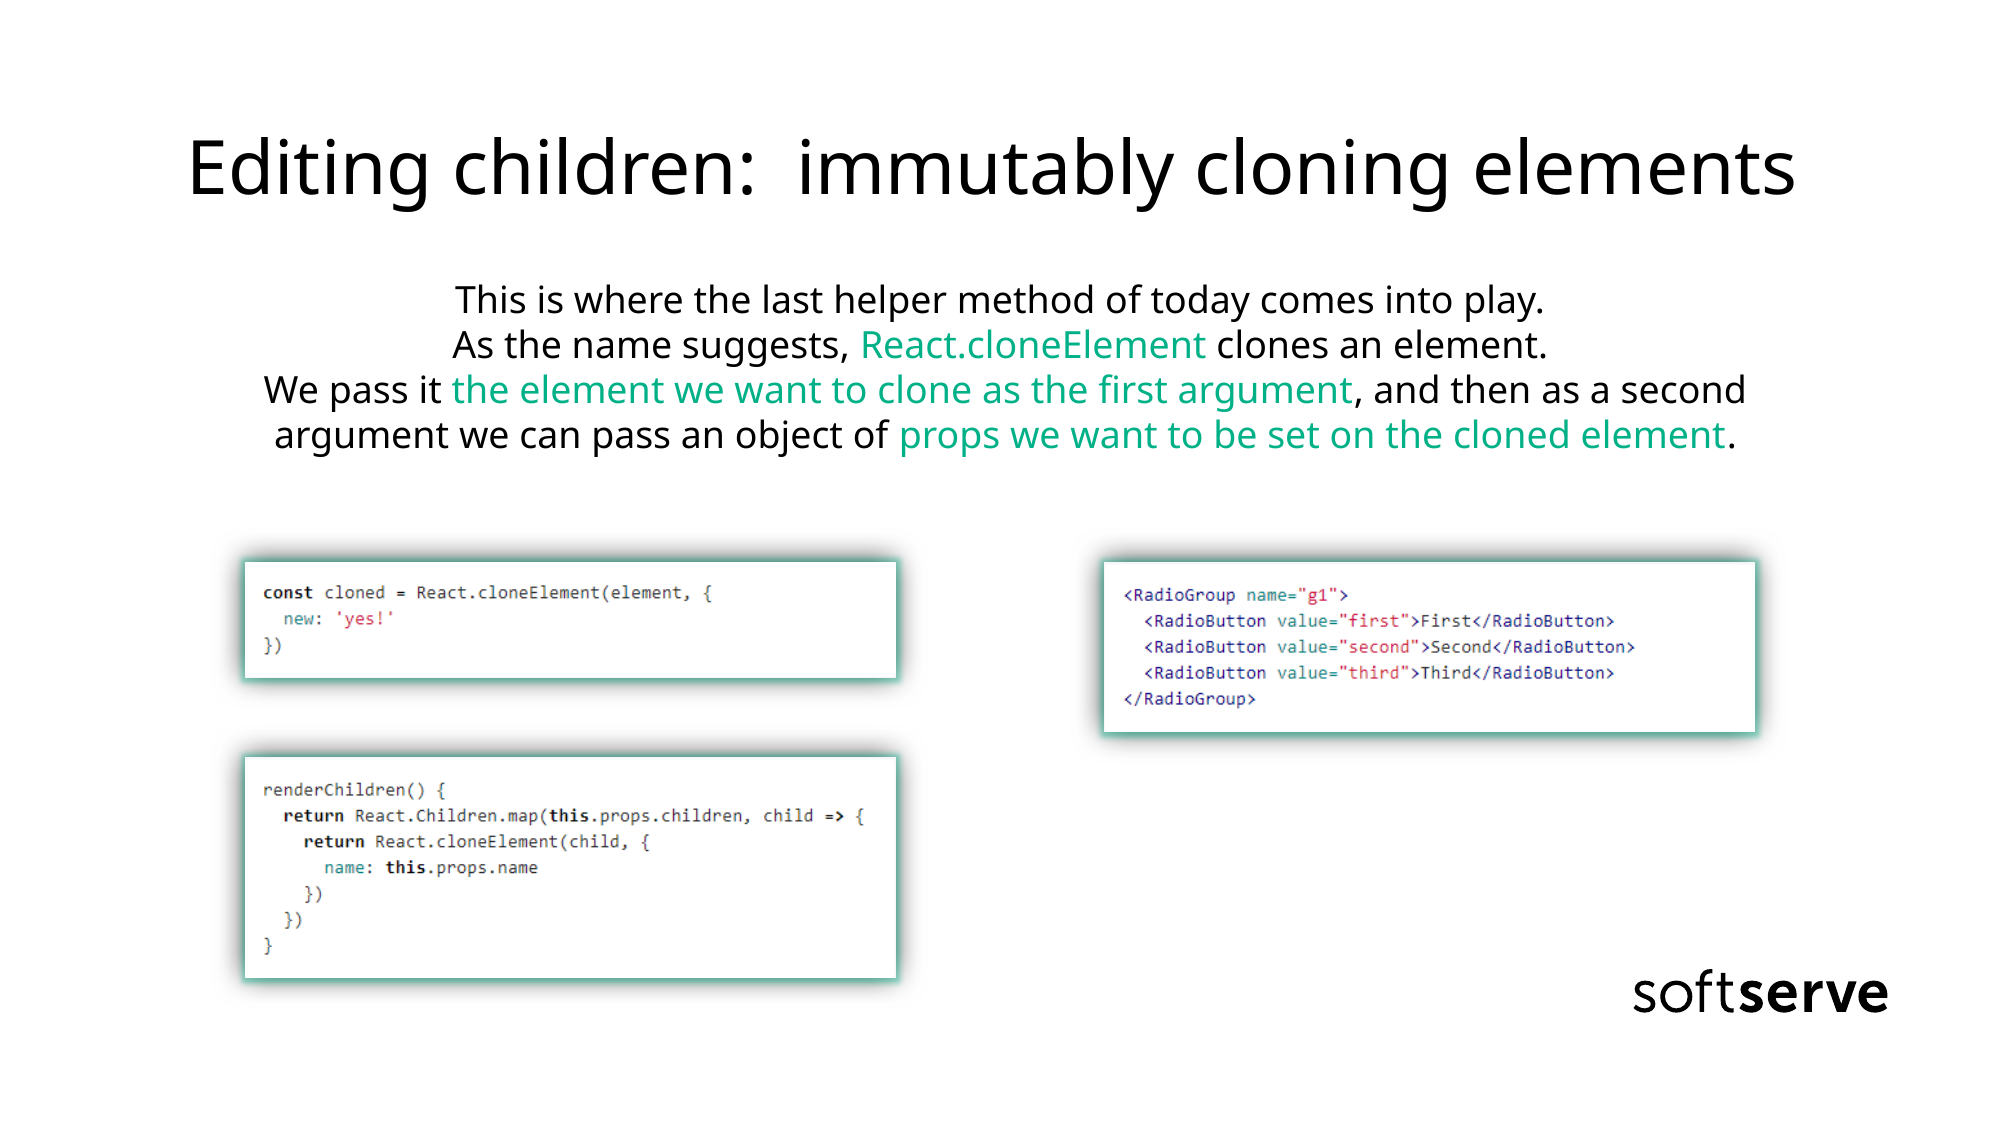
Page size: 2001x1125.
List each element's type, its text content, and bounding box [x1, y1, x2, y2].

title Editing children: immutably cloning elements [112, 112, 1888, 900]
picture [245, 562, 896, 678]
picture [1104, 562, 1755, 732]
text_box This is where the last helper method of today comes into play. As the name suggests, React.cloneElement clones an element. We pass it the element we want to clone as the first argument, and then as a second argument we can pass an object of props we want to be set on the cloned element. [173, 268, 1853, 1056]
picture [245, 757, 896, 978]
